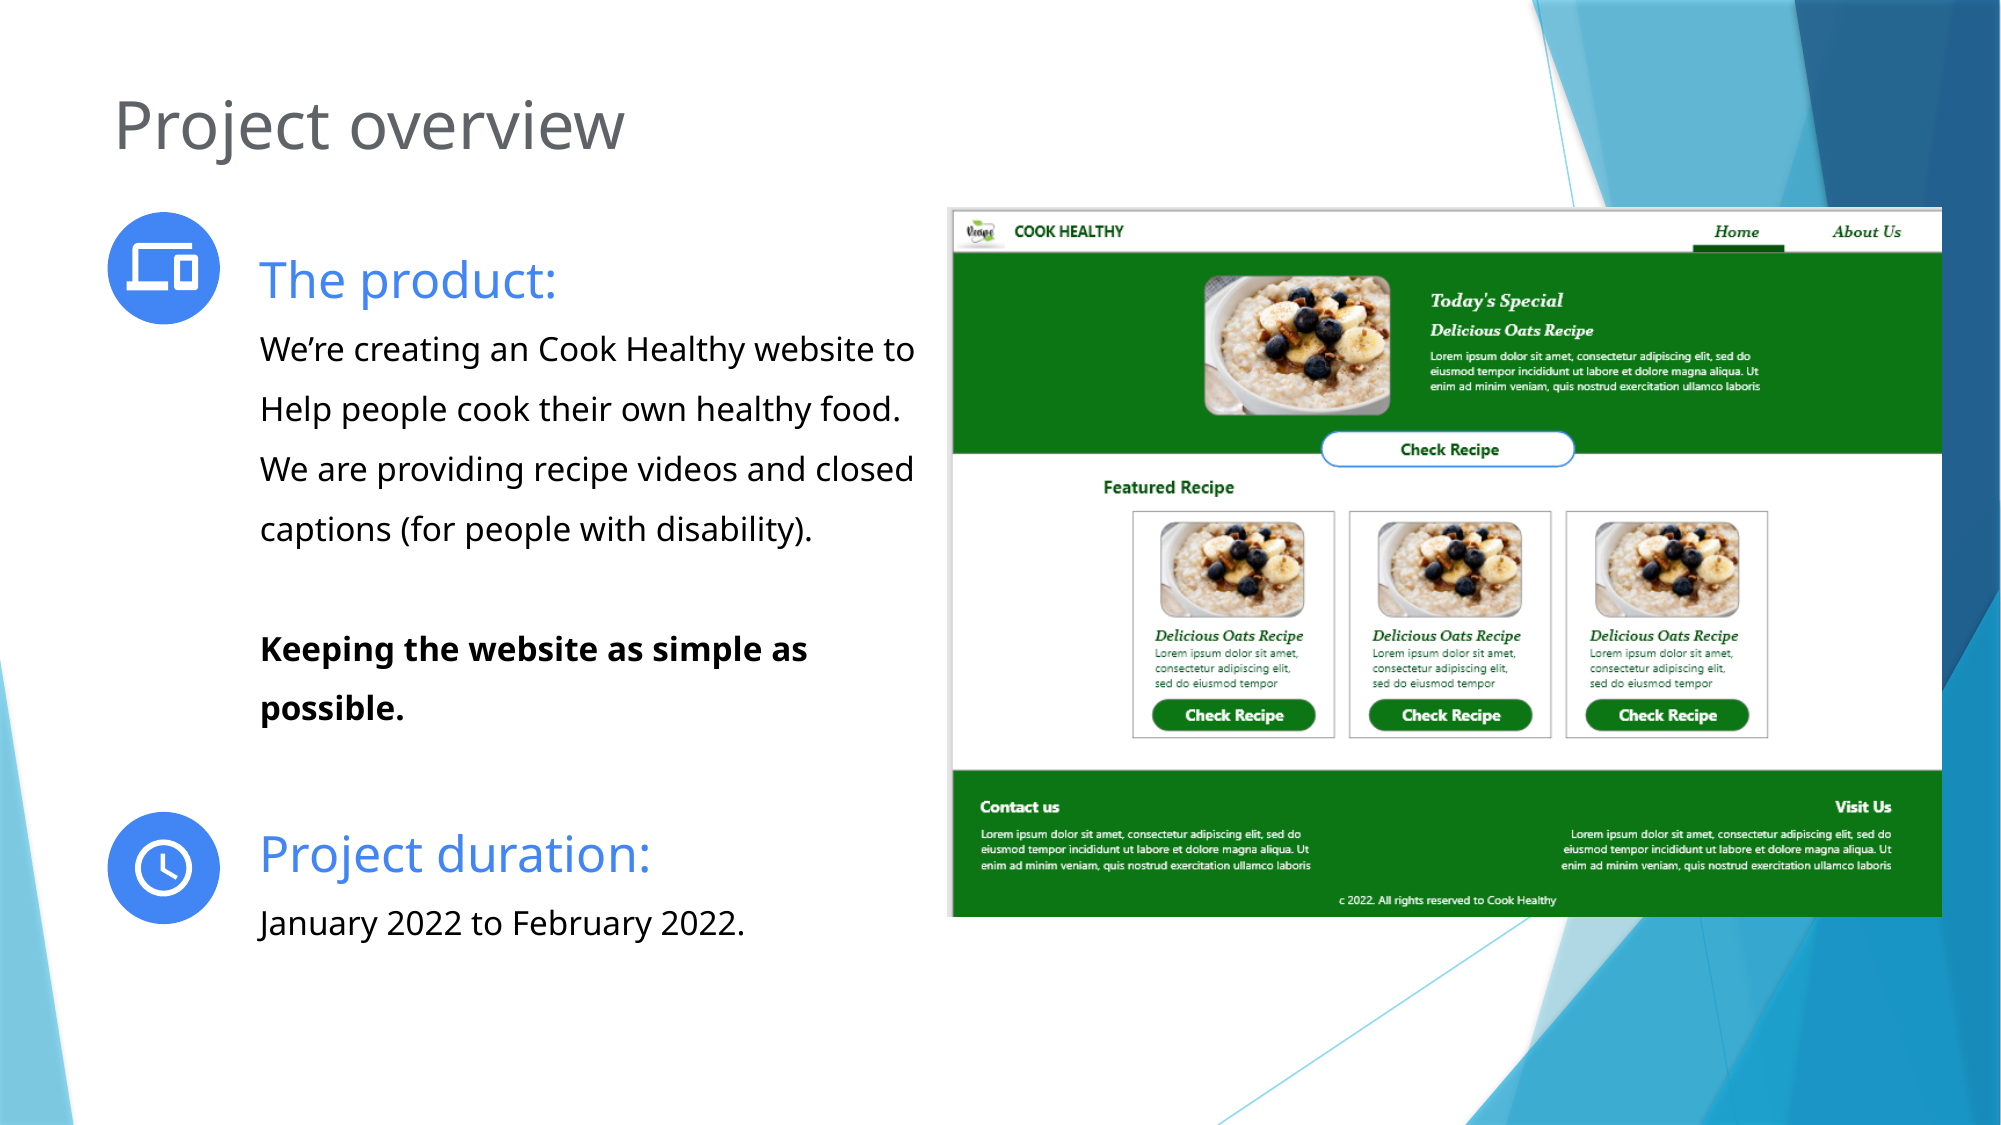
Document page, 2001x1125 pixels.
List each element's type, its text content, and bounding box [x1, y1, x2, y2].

text_box [174, 254, 199, 291]
text_box The product: We’re creating an Cook Healthy website to Help people cook their own healthy food. We are providing recipe videos and closed captions (for people with disability). Keeping the website as simple as possible. [259, 198, 953, 748]
text_box Project duration: January 2022 to February 2022. [259, 772, 1014, 962]
text_box [107, 212, 220, 325]
text_box [107, 811, 220, 925]
picture [947, 207, 1942, 918]
text_box Project overview [113, 63, 1460, 184]
text_box [135, 839, 193, 897]
text_box [126, 242, 193, 291]
